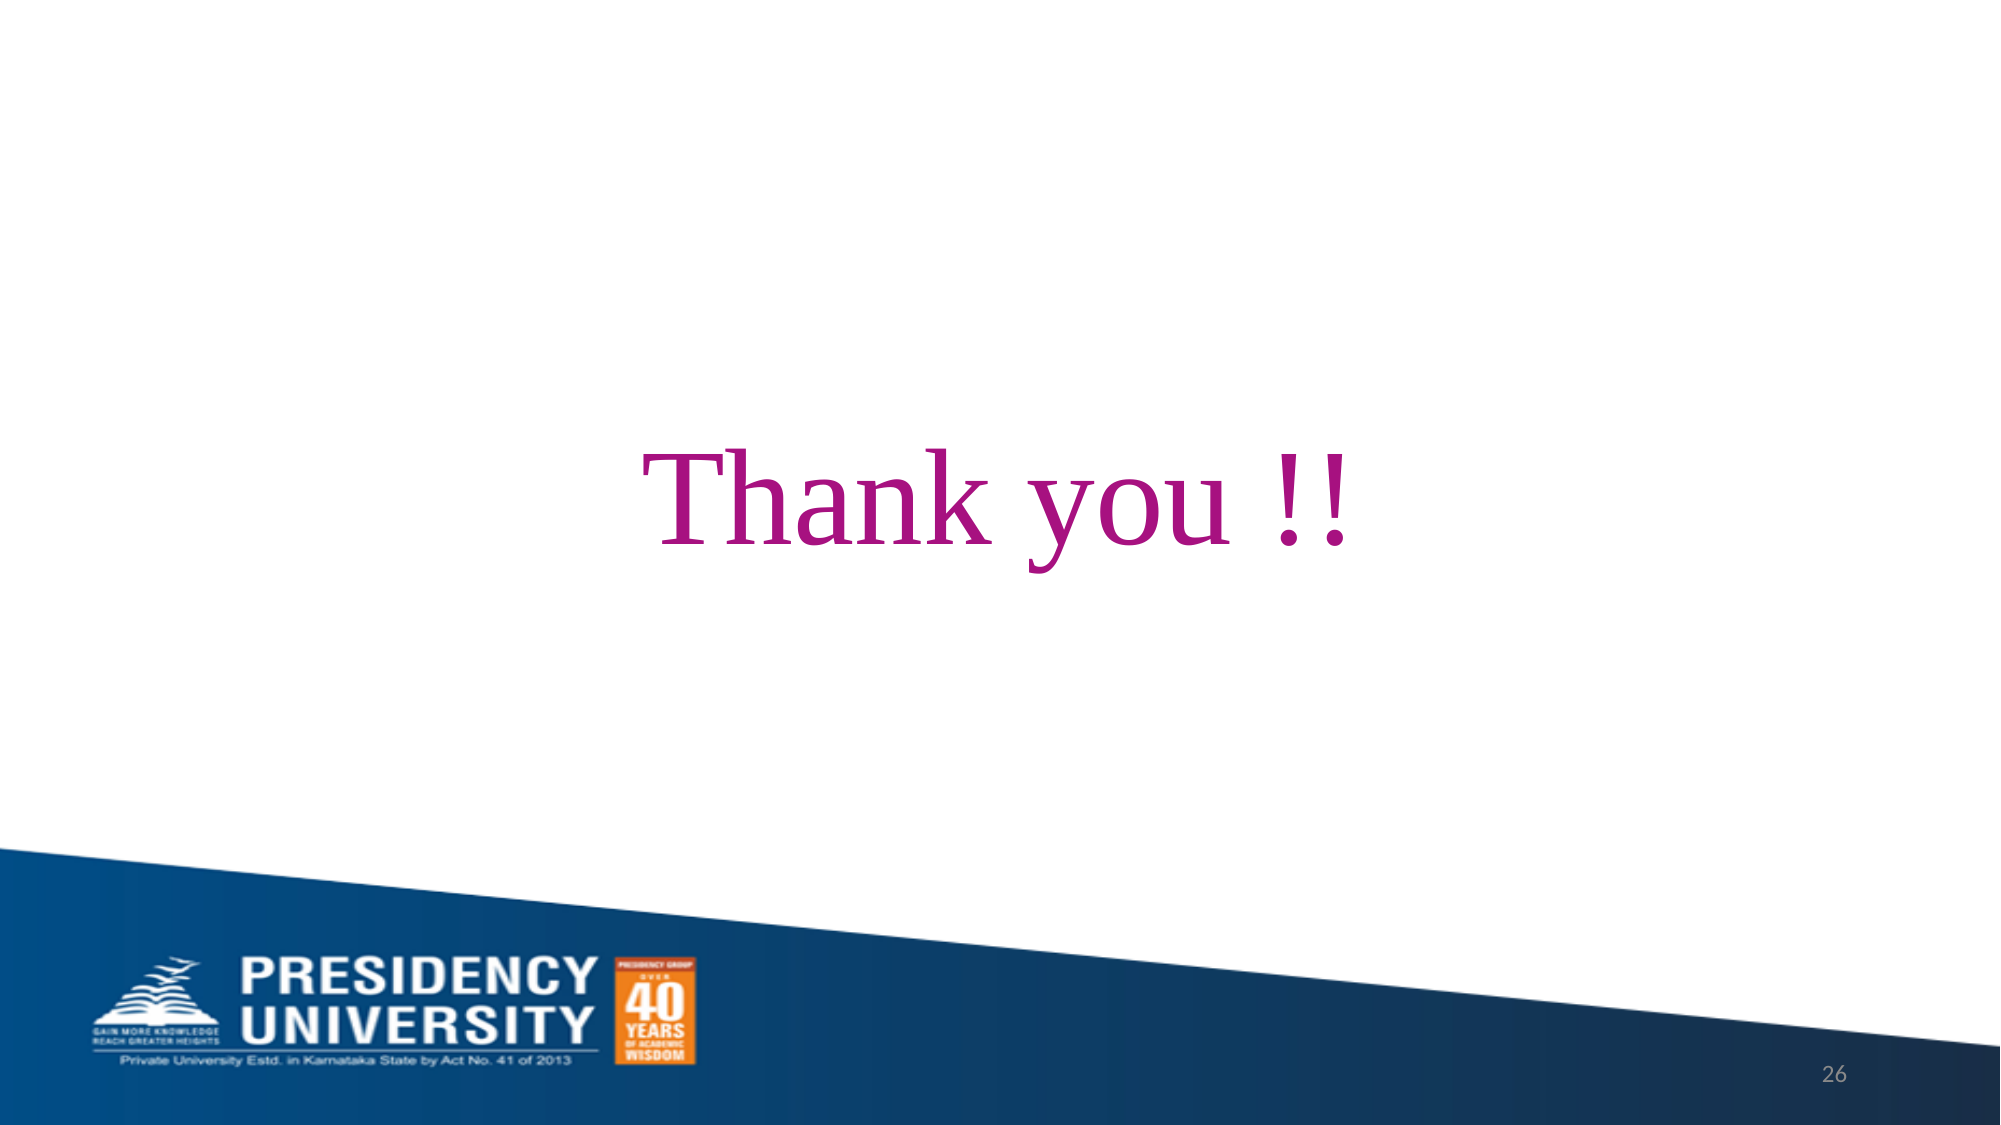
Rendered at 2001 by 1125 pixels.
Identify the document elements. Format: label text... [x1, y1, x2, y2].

slide_number 26 [1412, 1042, 1863, 1103]
list Thank you !! [137, 417, 1863, 618]
picture [0, 845, 2000, 1125]
